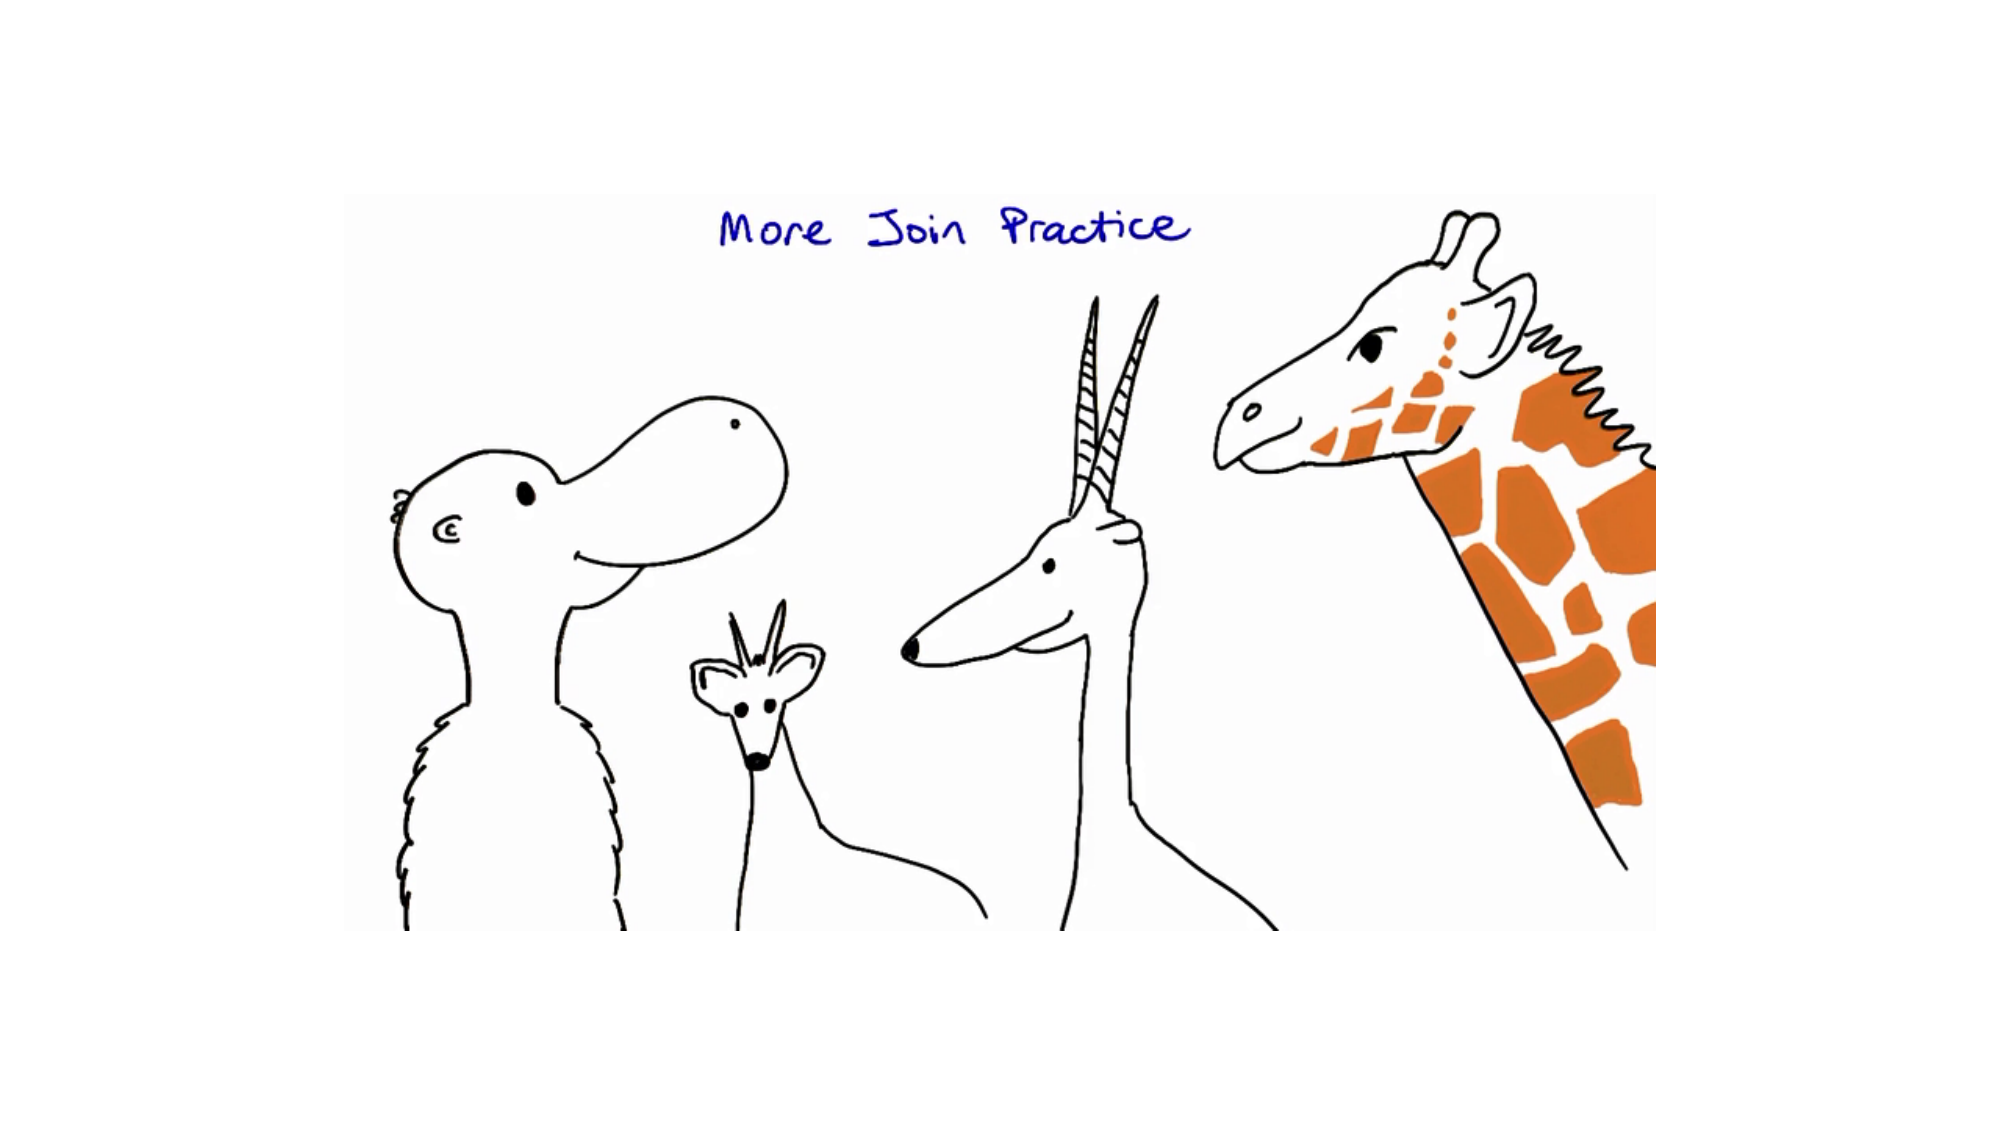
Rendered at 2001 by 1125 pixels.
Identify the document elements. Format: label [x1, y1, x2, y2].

picture [344, 194, 1656, 931]
